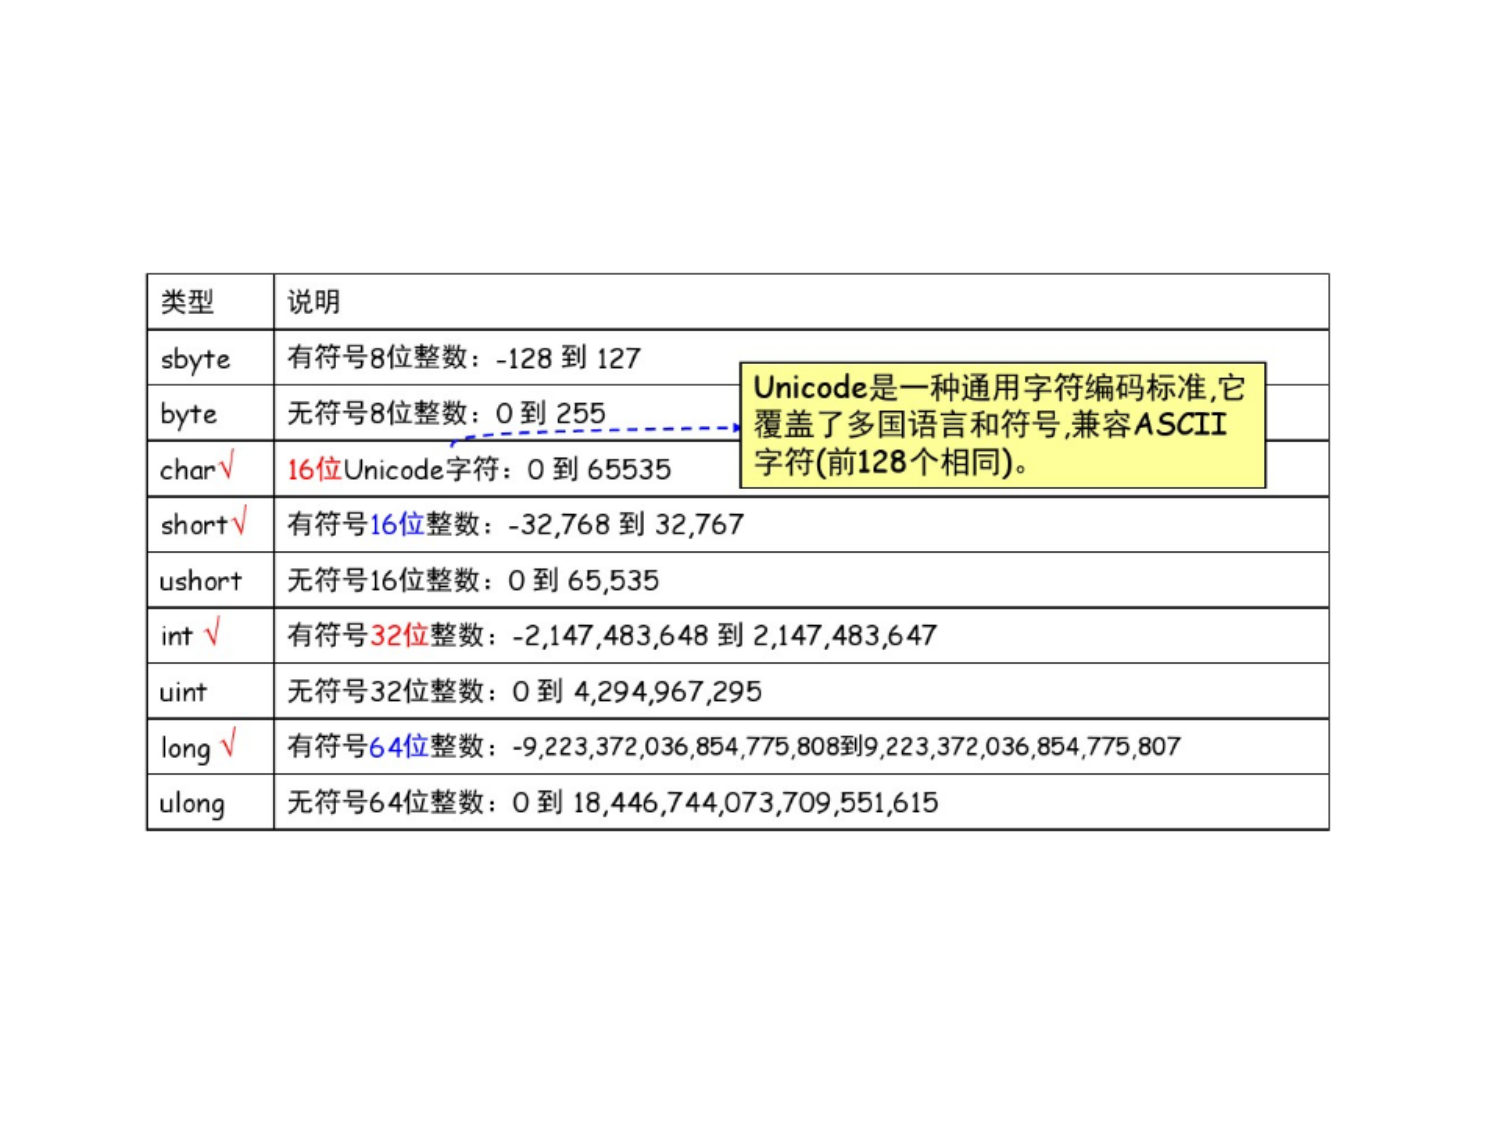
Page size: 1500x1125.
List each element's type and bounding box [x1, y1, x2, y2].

picture [114, 252, 1386, 873]
